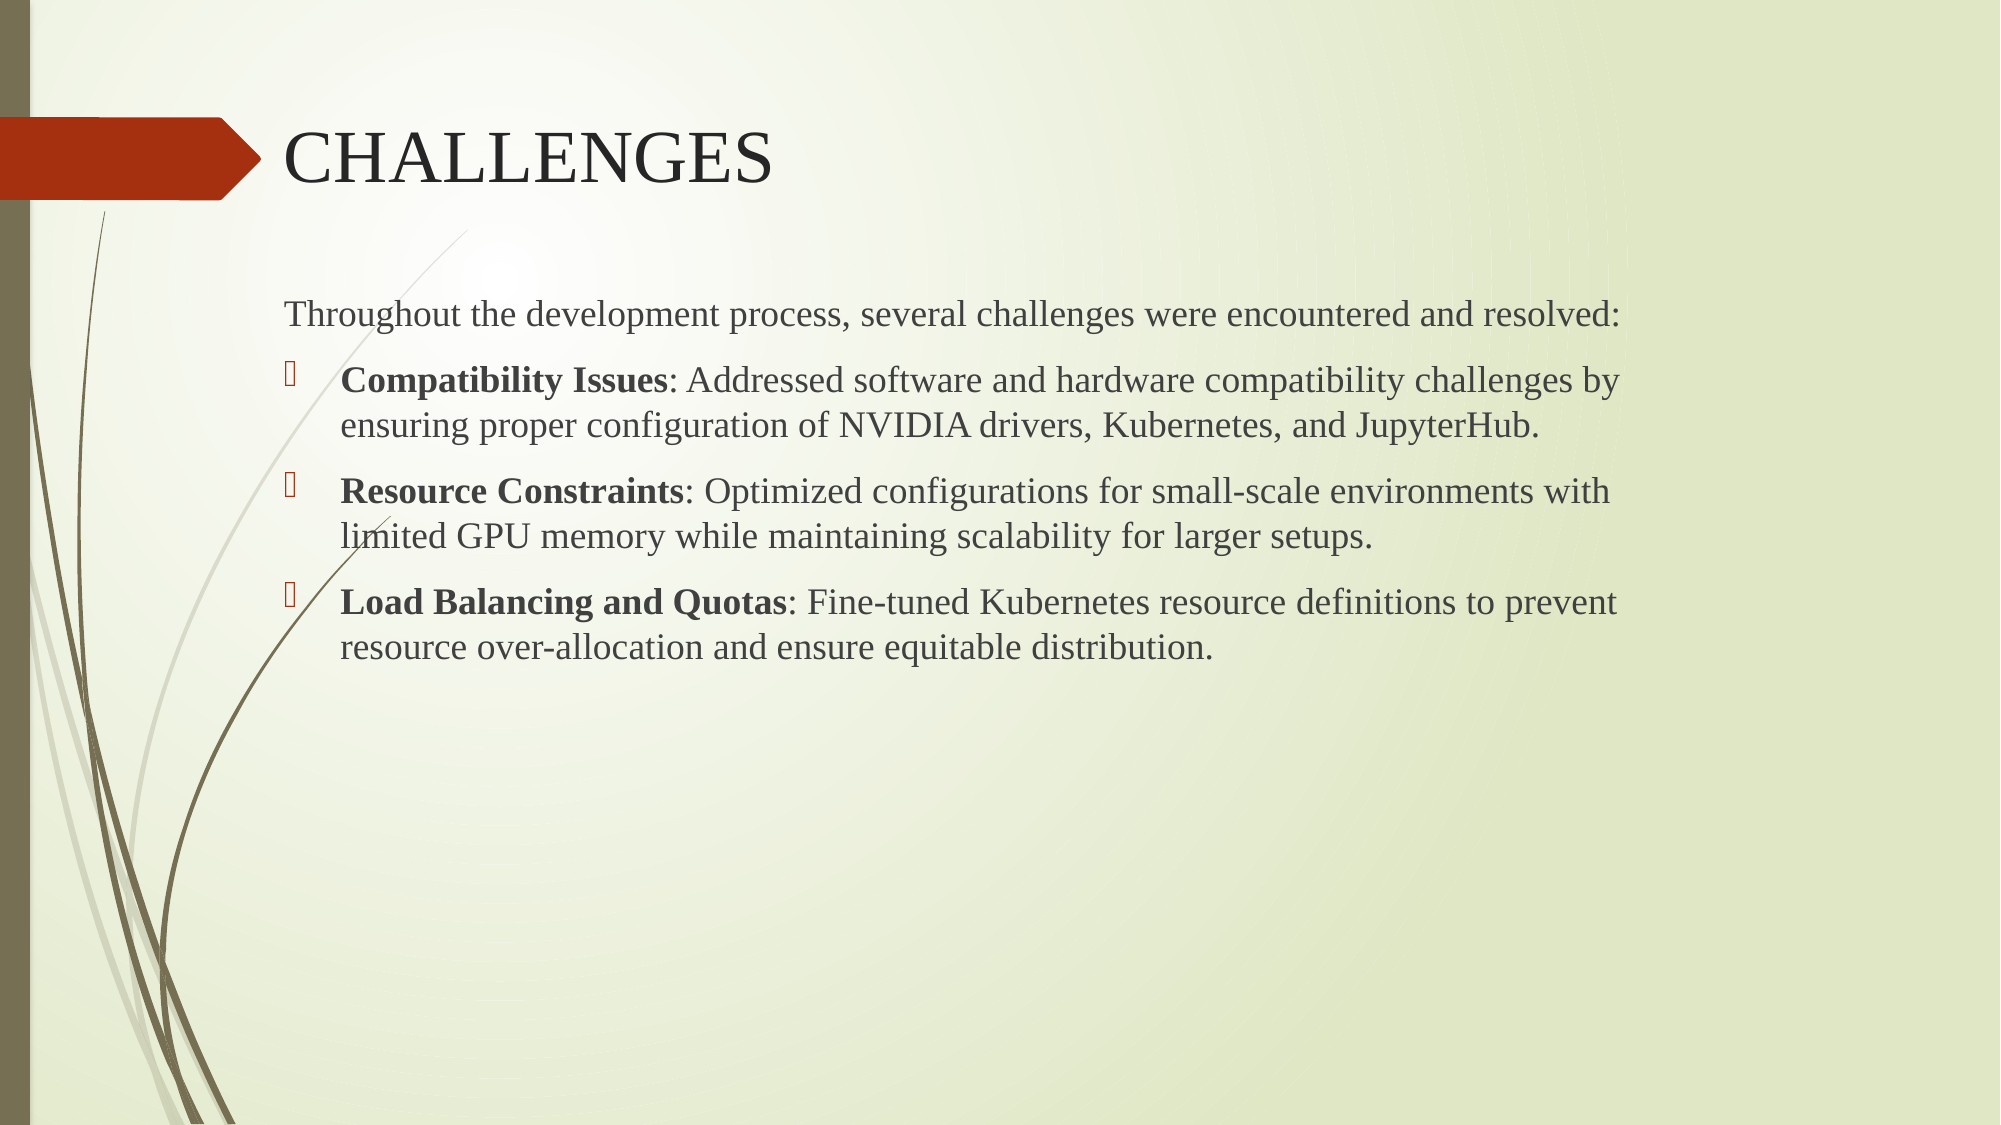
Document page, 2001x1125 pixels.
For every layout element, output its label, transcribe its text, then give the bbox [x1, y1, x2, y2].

list Throughout the development process, several challenges were encountered and resolved: Compatibility Issues: Addressed software and hardware compatibility challenges by ensuring proper configuration of NVIDIA drivers, Kubernetes, and JupyterHub. Resource Constraints: Optimized configurations for small-scale environments with limited GPU memory while maintaining scalability for larger setups. Load Balancing and Quotas: Fine-tuned Kubernetes resource definitions to prevent resource over-allocation and ensure equitable distribution. [269, 281, 1732, 902]
title CHALLENGES [269, 99, 1731, 281]
